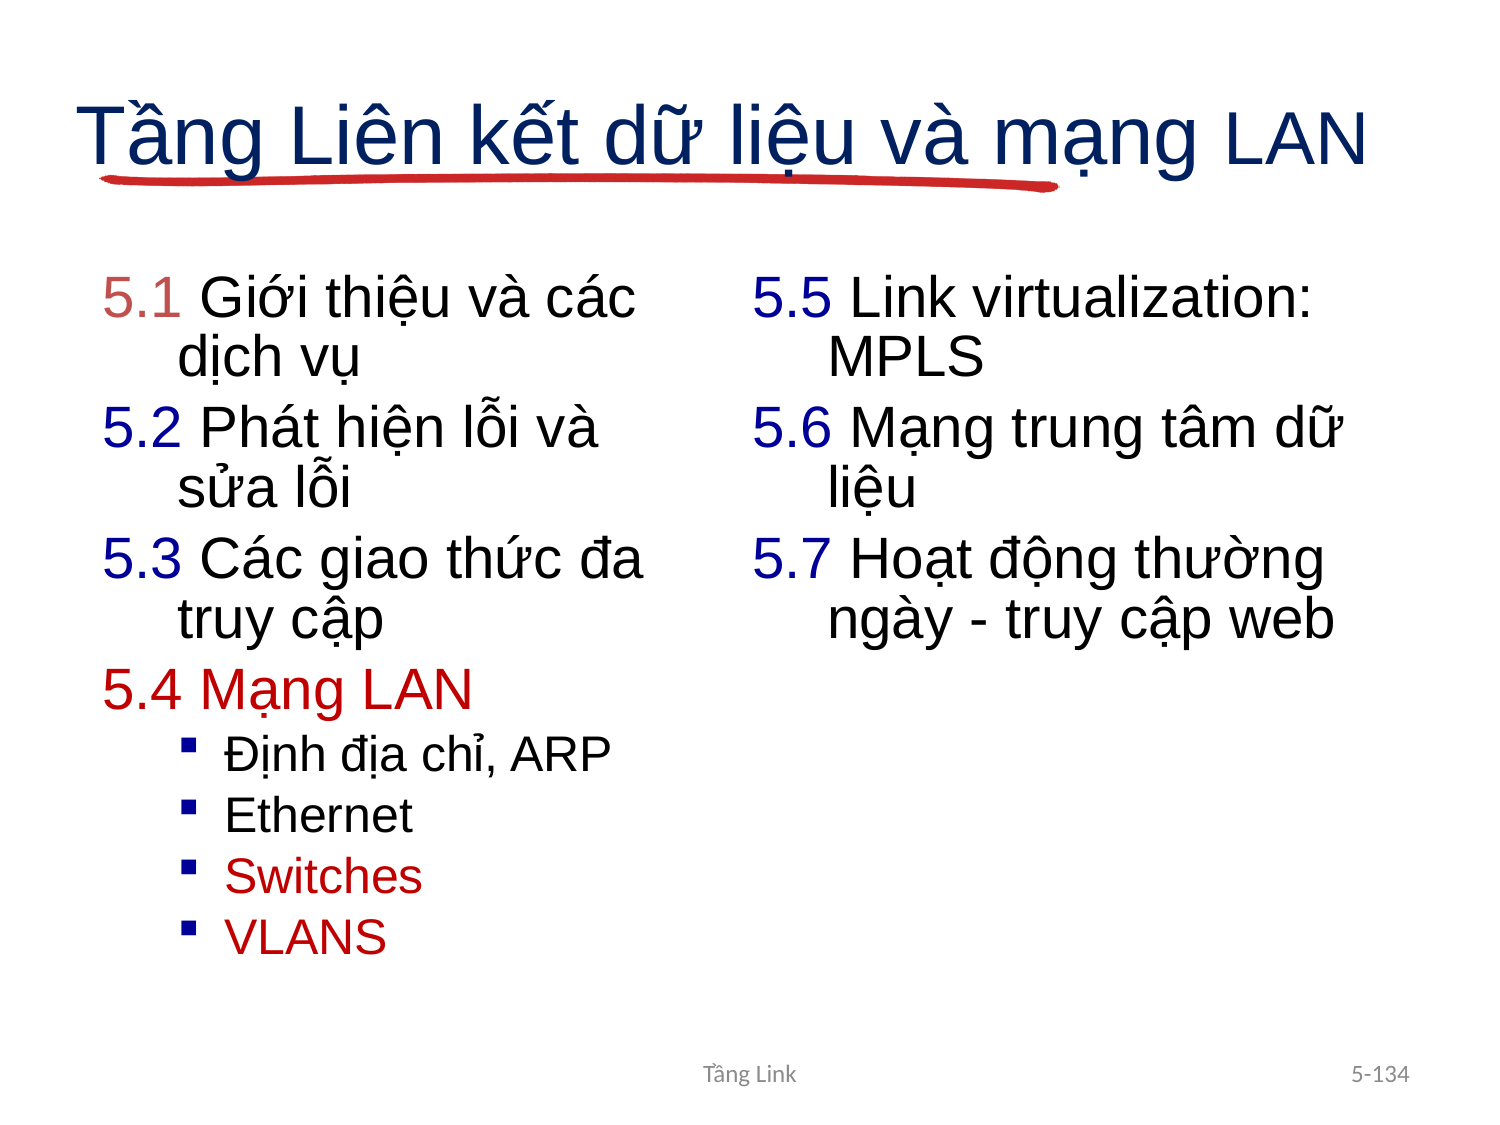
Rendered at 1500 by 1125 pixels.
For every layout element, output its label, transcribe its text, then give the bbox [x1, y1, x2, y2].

title Tầng Liên kết dữ liệu và mạng LAN [0, 37, 1446, 225]
picture [94, 168, 1071, 198]
footer Tầng Link [512, 1042, 988, 1103]
text_box 5.5 Link virtualization: MPLS 5.6 Mạng trung tâm dữ liệu 5.7 Hoạt động thường ngày - truy cập web [737, 262, 1403, 1025]
slide_number 5- [1074, 1042, 1425, 1103]
text_box 5.1 Giới thiệu và các dịch vụ 5.2 Phát hiện lỗi và sửa lỗi 5.3 Các giao thức đa truy cập 5.4 Mạng LAN Định địa chỉ, ARP Ethernet Switches VLANS [87, 262, 731, 1025]
